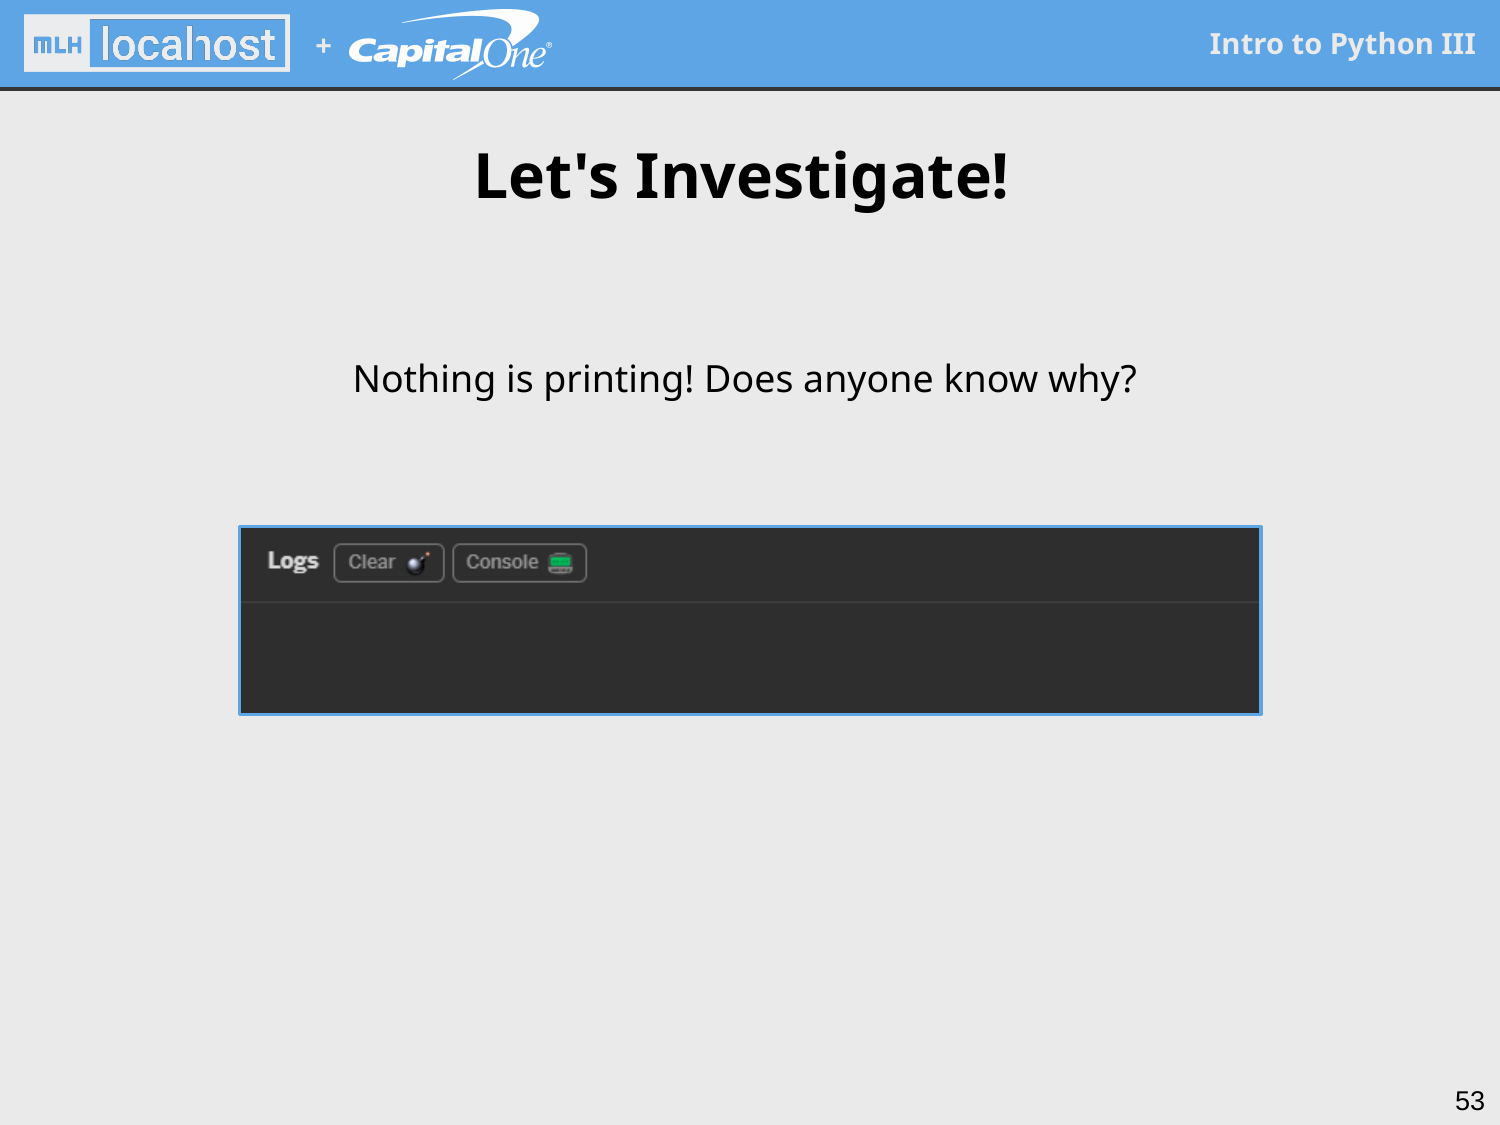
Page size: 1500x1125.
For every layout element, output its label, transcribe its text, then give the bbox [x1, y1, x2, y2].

picture [349, 9, 552, 80]
picture [240, 527, 1260, 713]
text_box Nothing is printing! Does anyone know why? [47, 334, 1453, 422]
title Let's Investigate! [26, 106, 1474, 242]
picture [24, 14, 290, 72]
